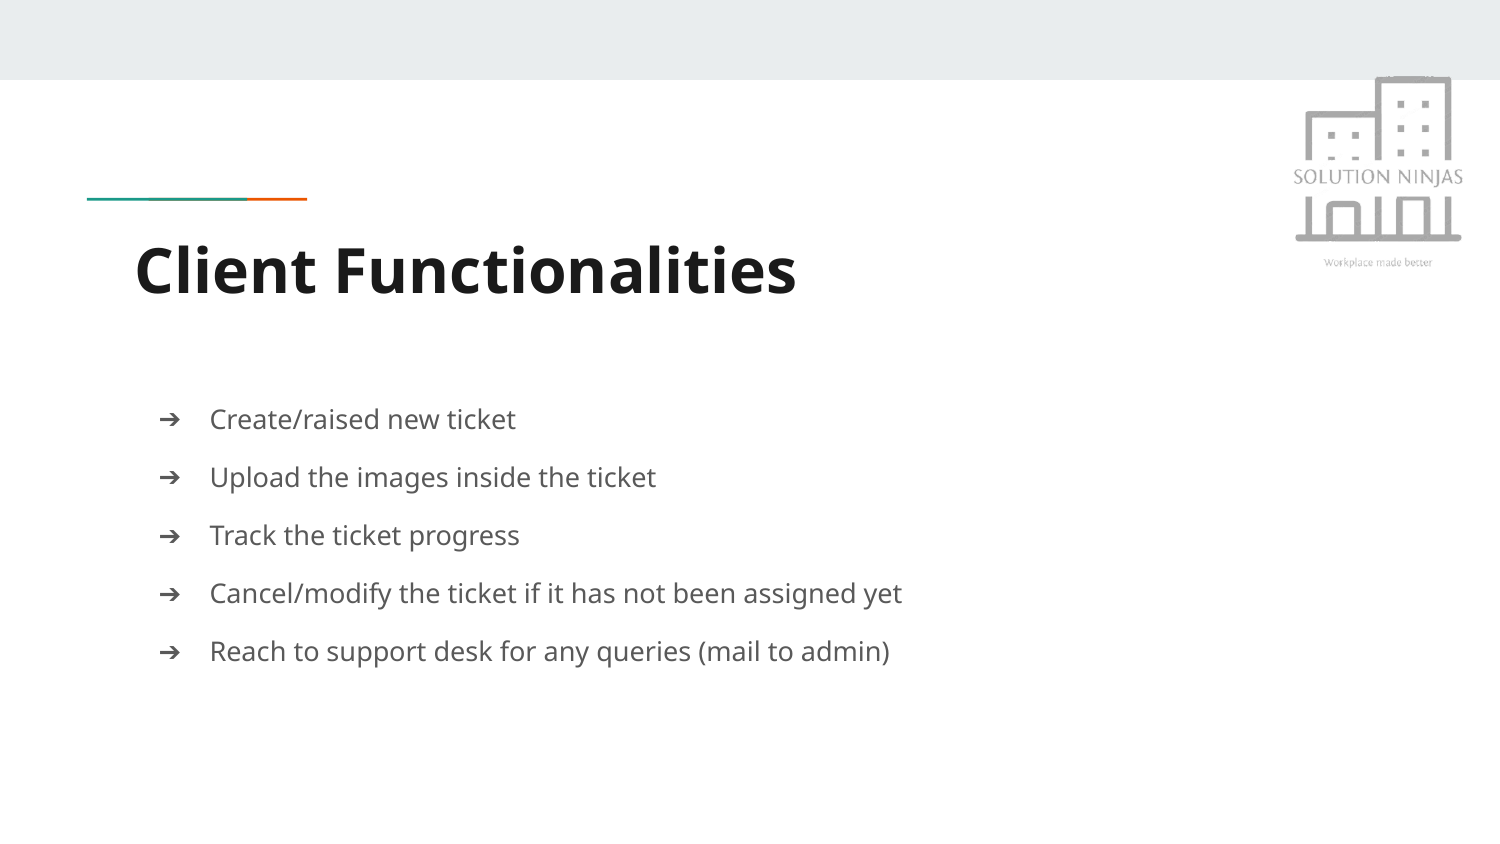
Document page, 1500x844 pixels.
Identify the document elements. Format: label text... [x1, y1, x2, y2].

list Create/raised new ticket Upload the images inside the ticket Track the ticket progress Cancel/modify the ticket if it has not been assigned yet Reach to support desk for any queries (mail to admin) [119, 382, 1381, 754]
picture [1230, 24, 1500, 320]
title Client Functionalities [119, 216, 1225, 305]
